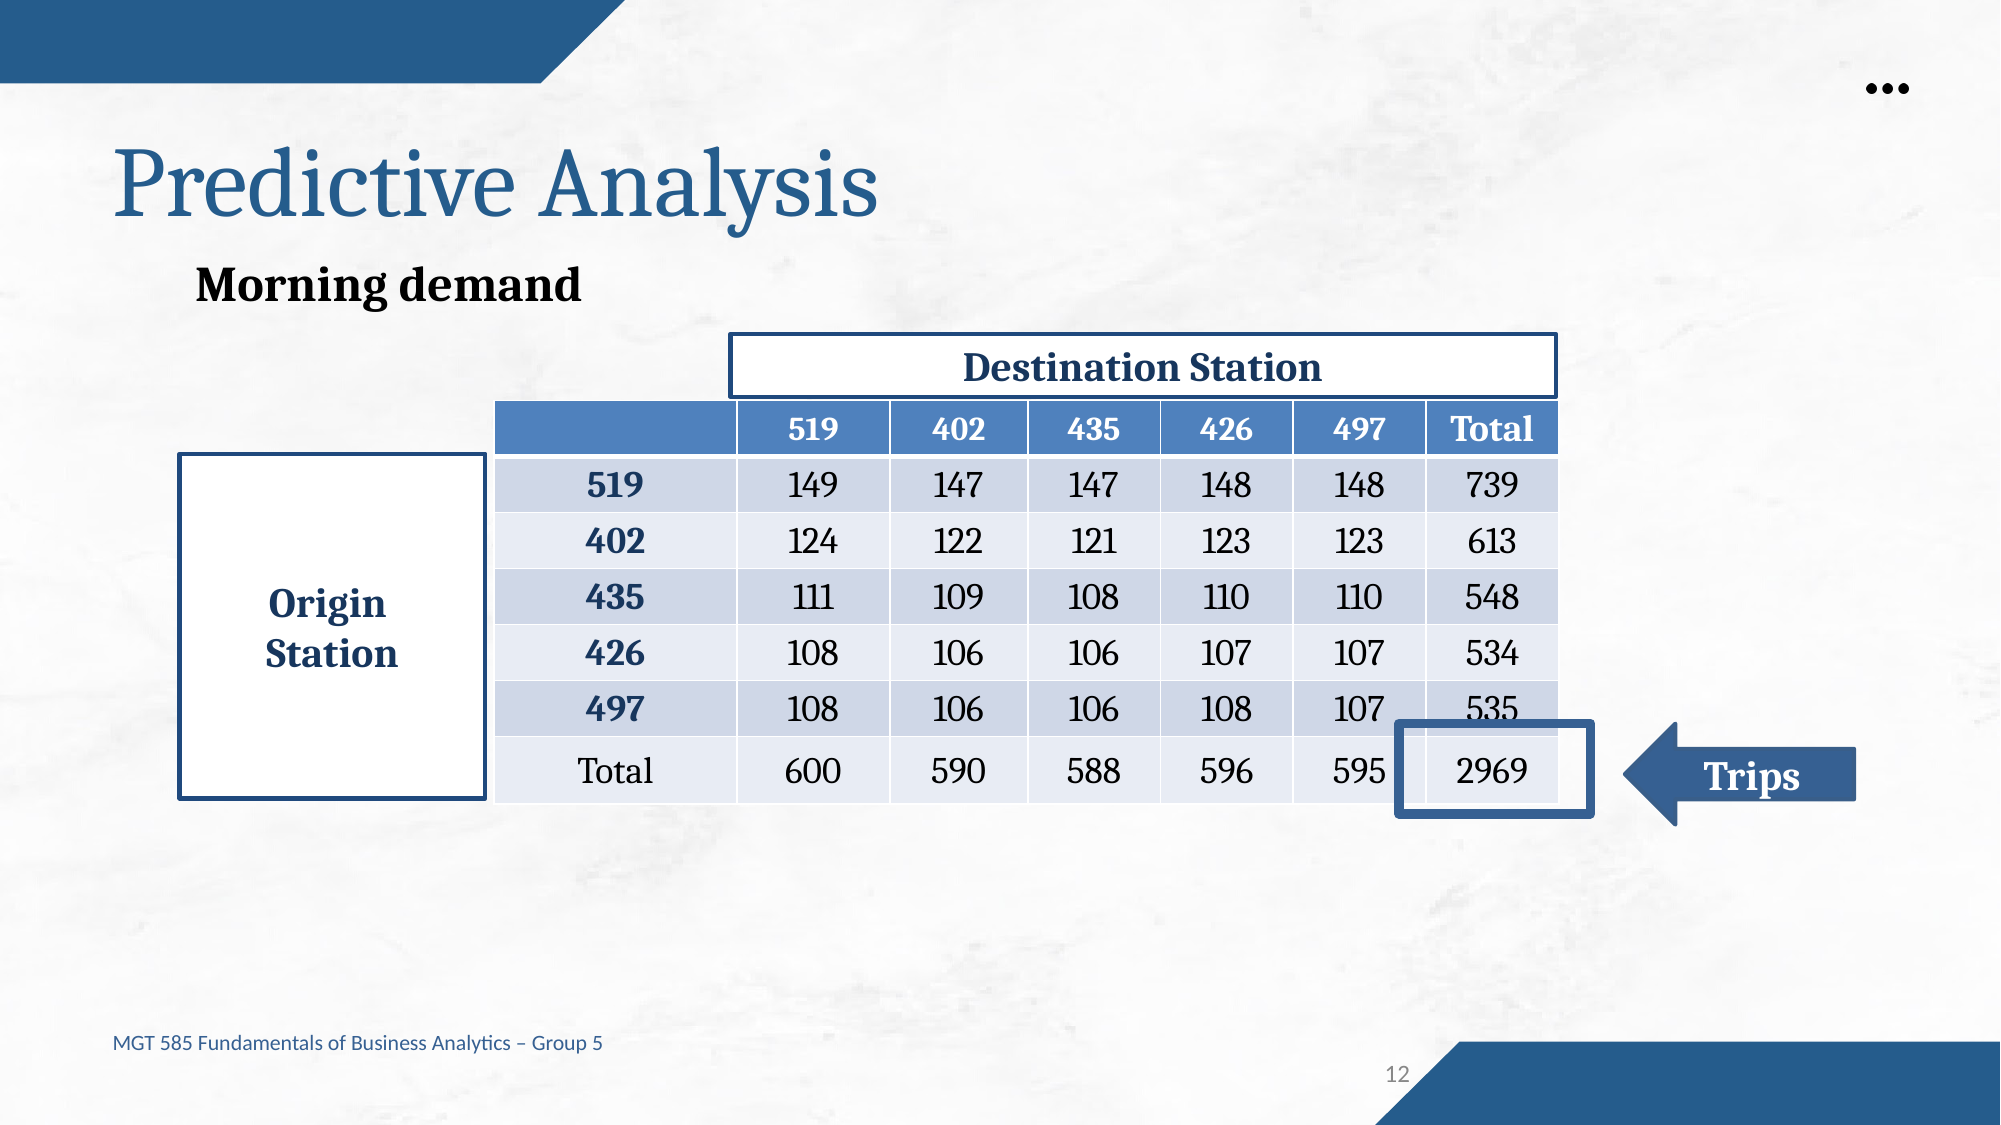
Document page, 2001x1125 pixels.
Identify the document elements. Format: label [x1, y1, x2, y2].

picture [0, 0, 2000, 1125]
text_box [0, 0, 626, 254]
text_box [1374, 871, 2000, 1125]
